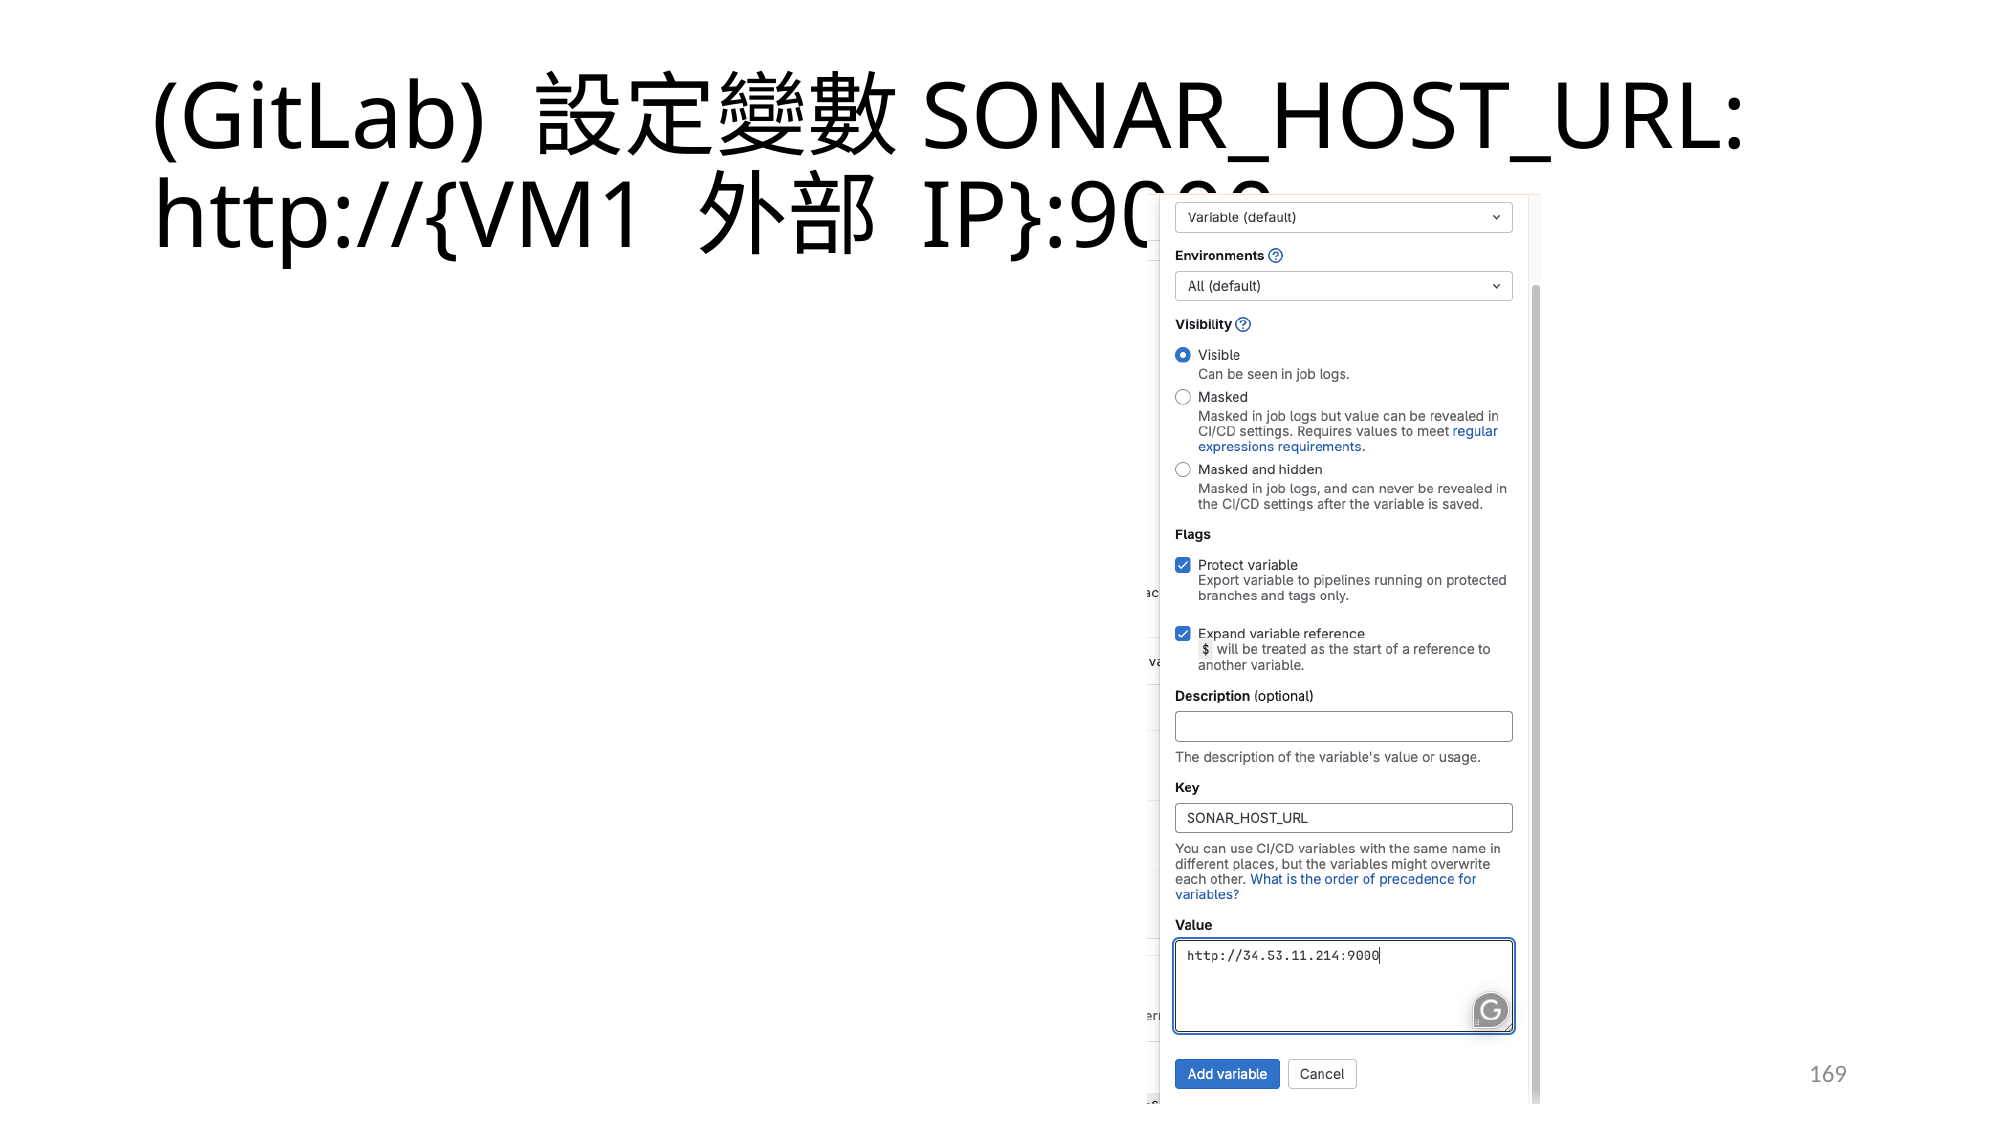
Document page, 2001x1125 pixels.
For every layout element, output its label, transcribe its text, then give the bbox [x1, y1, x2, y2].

title (GitLab) 設定變數SONAR_HOST_URL: http://{VM1 外部 IP}:9000 [137, 59, 1863, 278]
slide_number 169 [1541, 1042, 1863, 1103]
picture [1147, 193, 1541, 1105]
